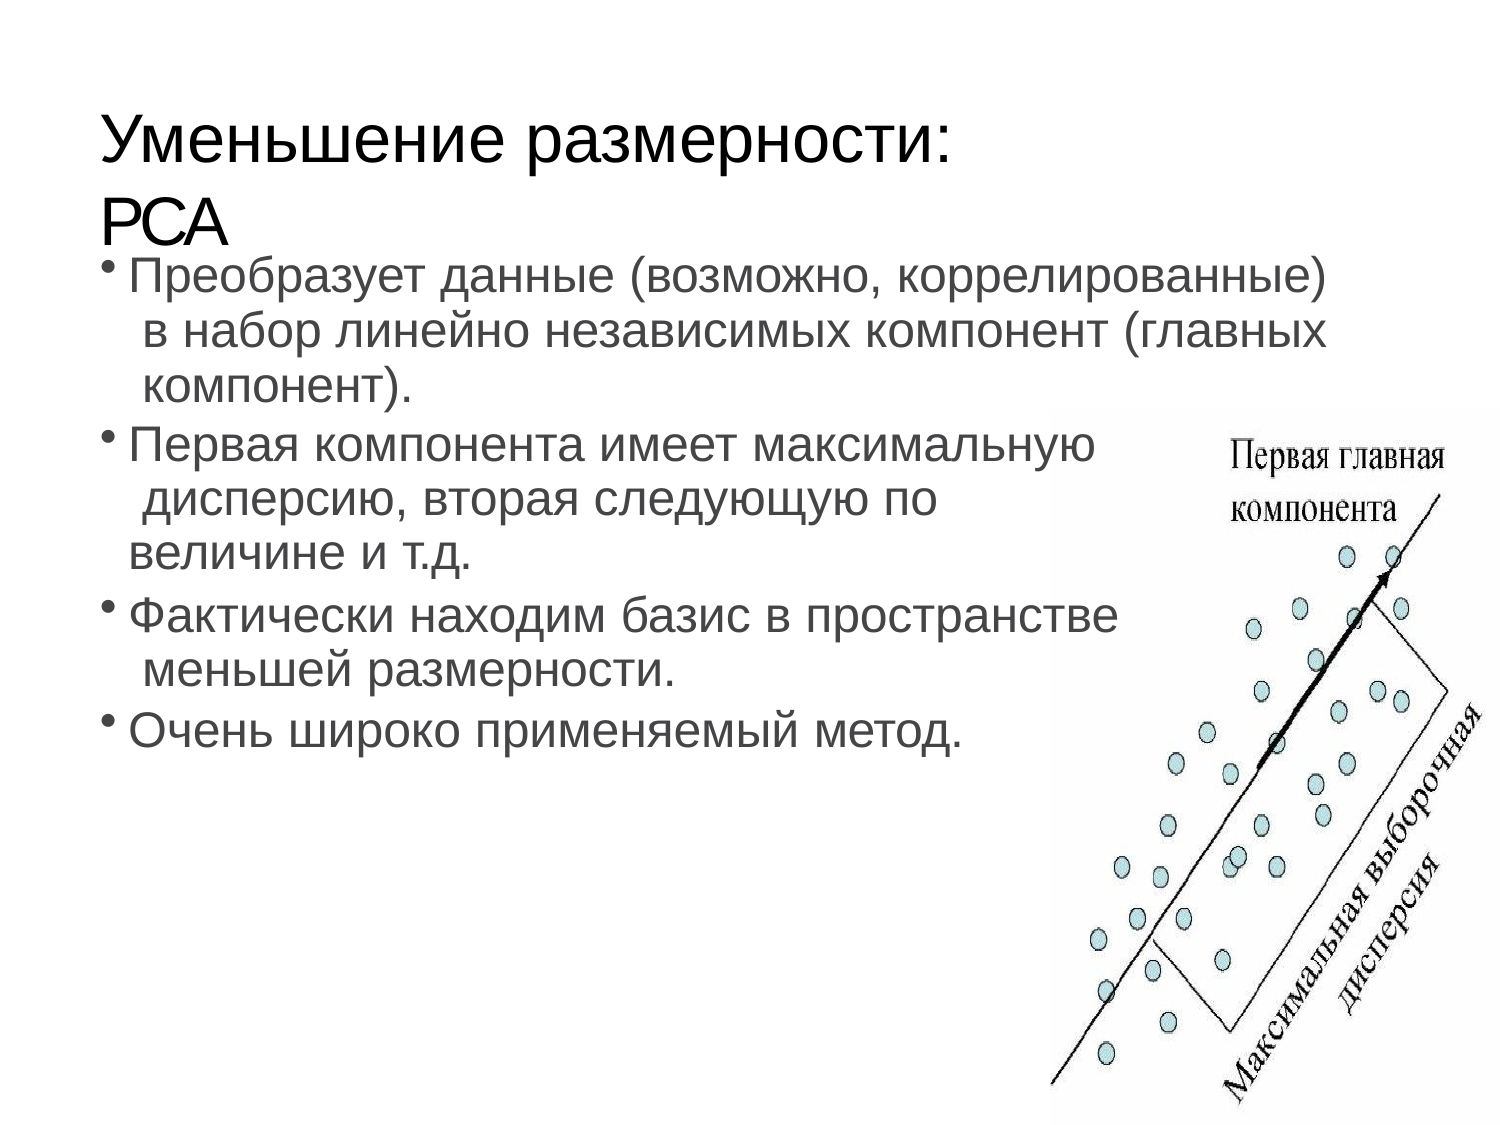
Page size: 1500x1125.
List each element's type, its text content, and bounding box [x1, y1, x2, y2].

picture [1050, 409, 1500, 1125]
title Уменьшение размерности: PCA [97, 91, 1100, 239]
text_box Преобразует данные (возможно, коррелированные) в набор линейно независимых компонент (главных компонент). Первая компонента имеет максимальную дисперсию, вторая следующую по величине и т.д. Фактически находим базис в пространстве меньшей размерности. Очень широко применяемый метод. [97, 239, 1337, 758]
